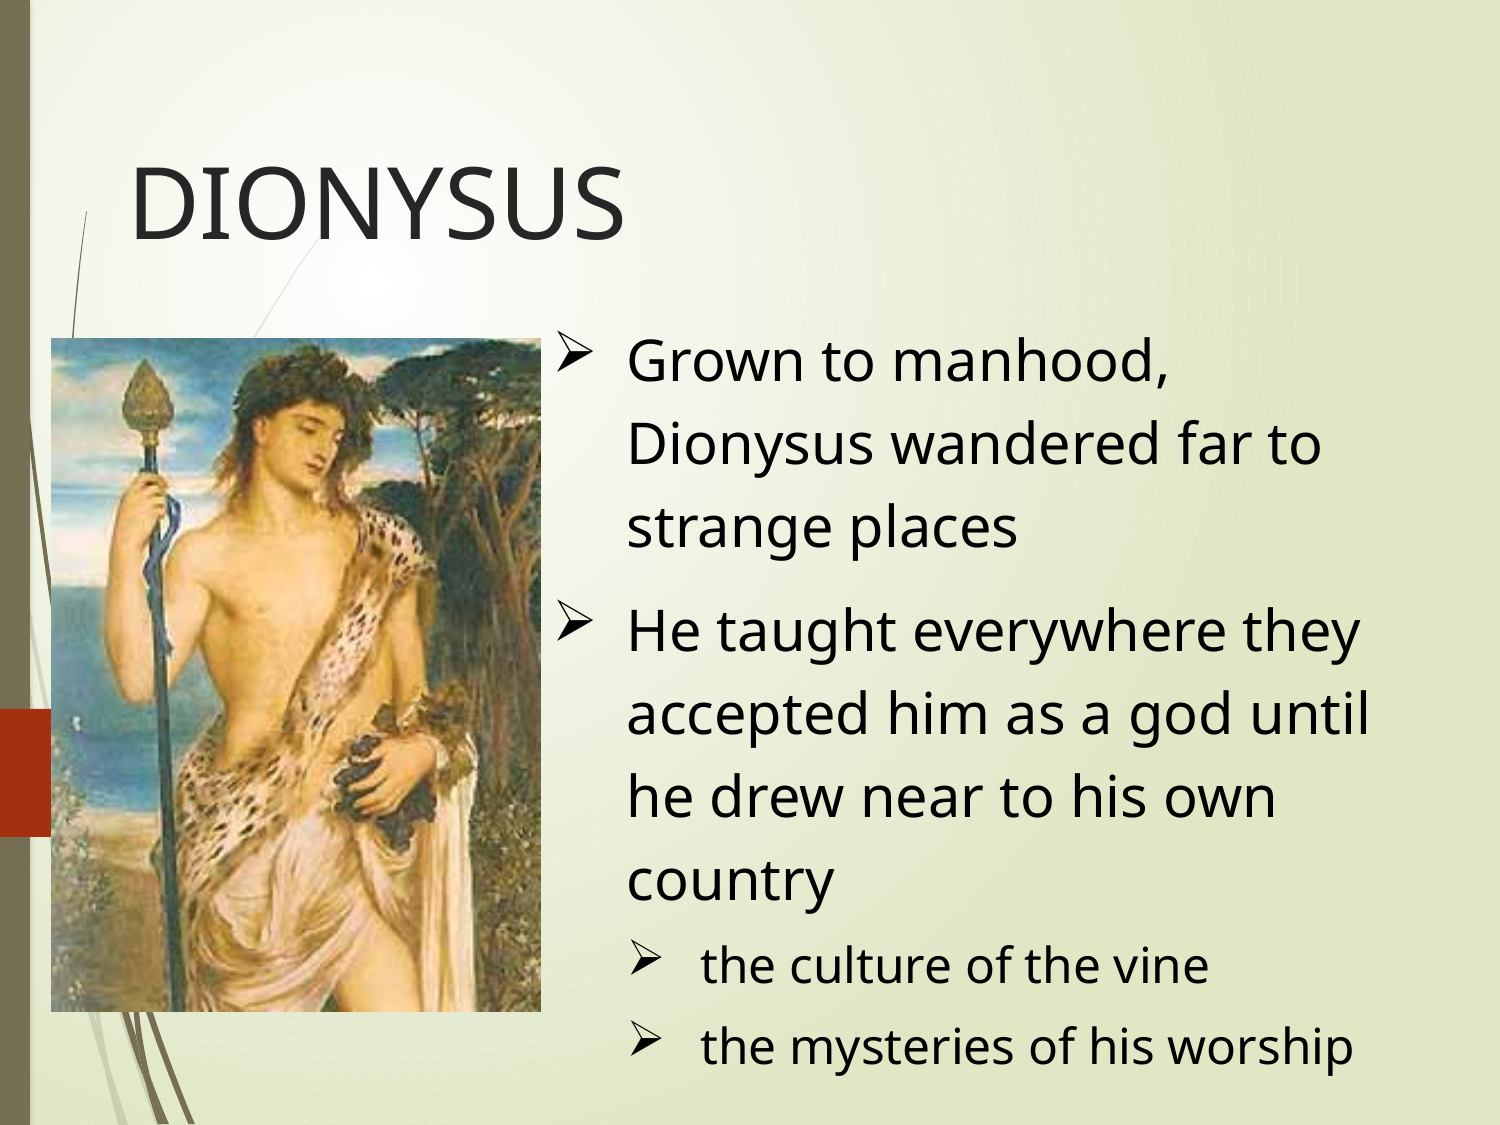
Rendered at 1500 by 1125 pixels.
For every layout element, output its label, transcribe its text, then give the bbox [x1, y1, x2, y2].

title DIONYSUS [112, 26, 1388, 268]
text_box Grown to manhood, Dionysus wandered far to strange places He taught everywhere they accepted him as a god until he drew near to his own country the culture of the vine the mysteries of his worship [537, 302, 1447, 1083]
picture [50, 337, 541, 1012]
